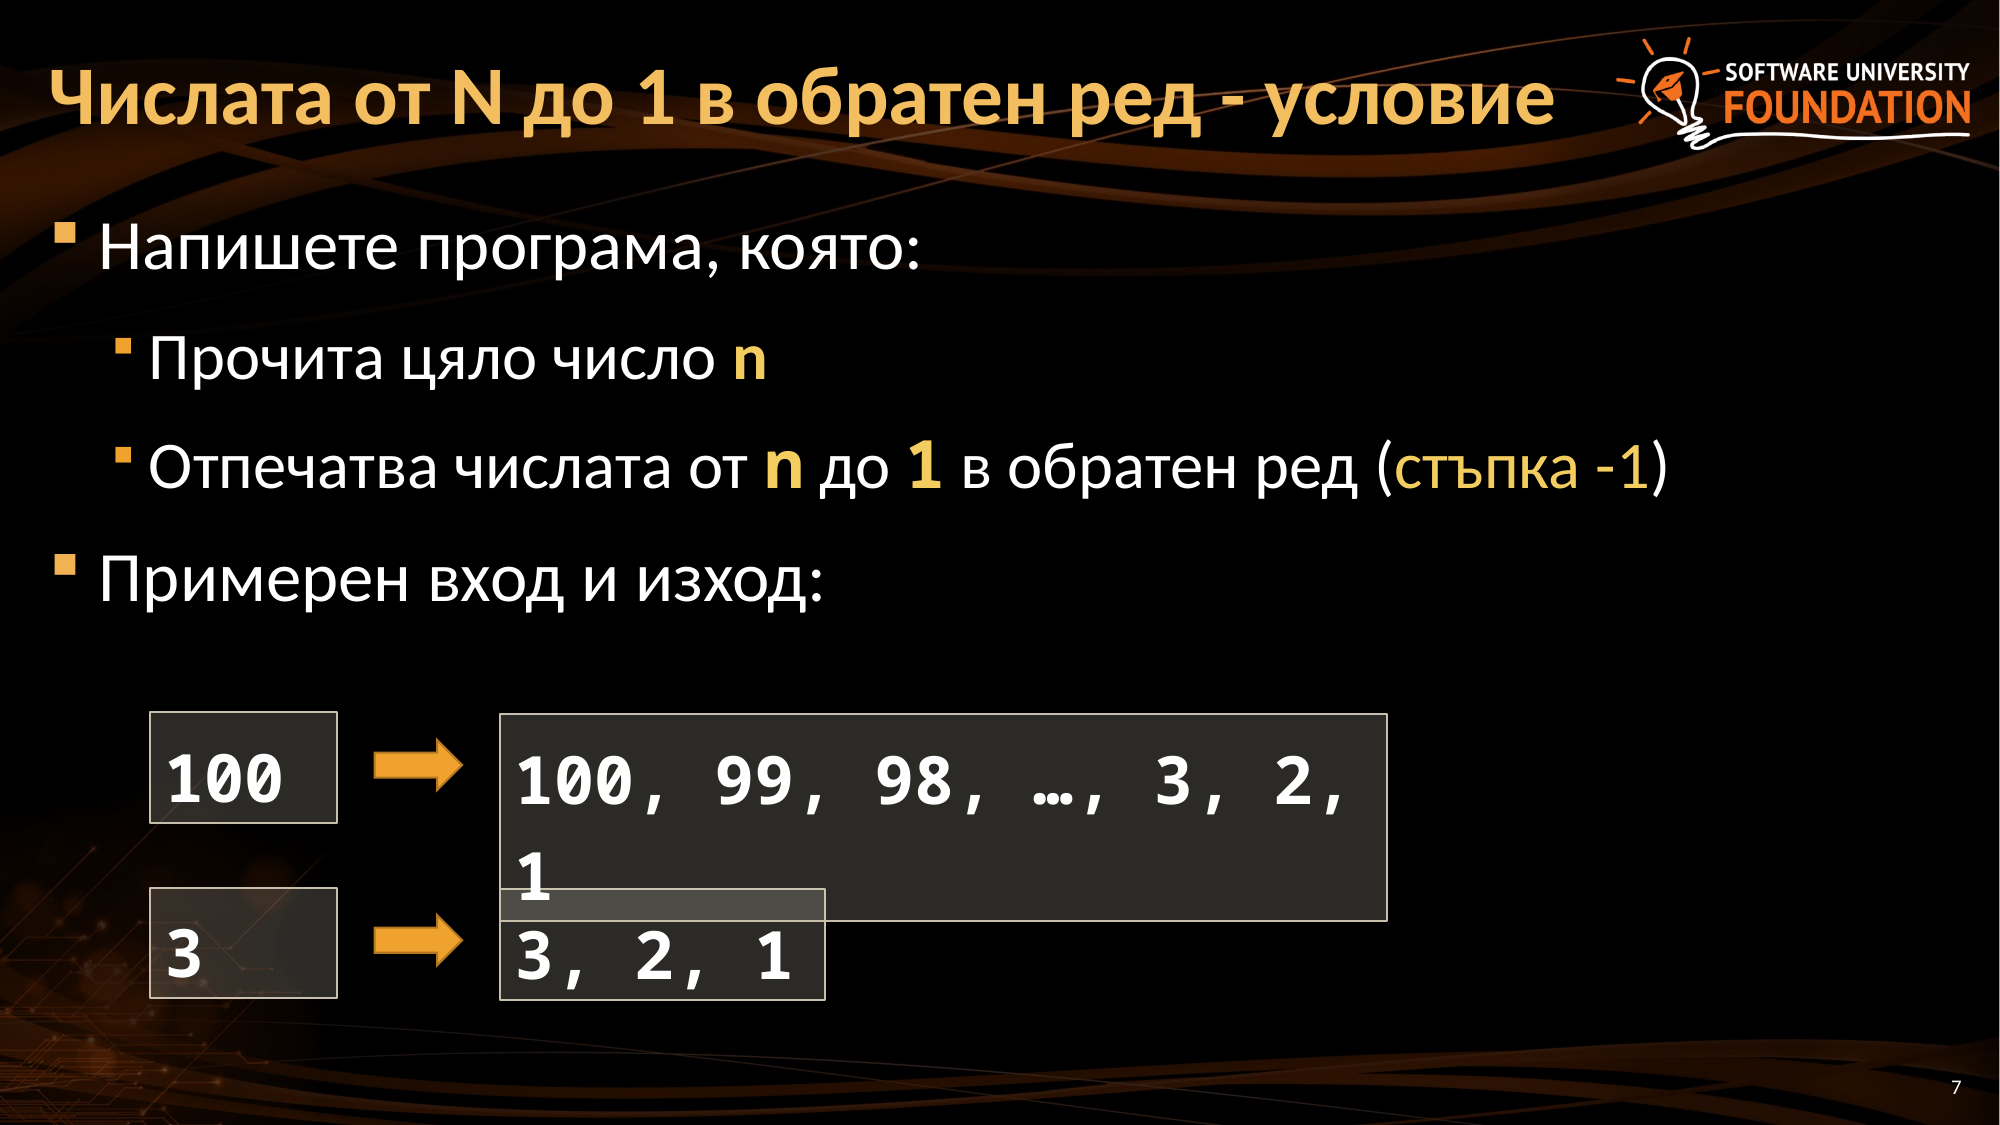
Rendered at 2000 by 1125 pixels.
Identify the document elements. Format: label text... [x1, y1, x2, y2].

picture [0, 0, 2000, 1125]
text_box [149, 887, 825, 1002]
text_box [149, 712, 1388, 827]
title Числата от N до 1 в обратен ред - условие [30, 6, 1602, 189]
list Напишете програма, която: Прочита цяло число n Отпечатва числата от n до 1 в обратен ред (стъпка -1) Примерен вход и изход: [31, 188, 1968, 1103]
